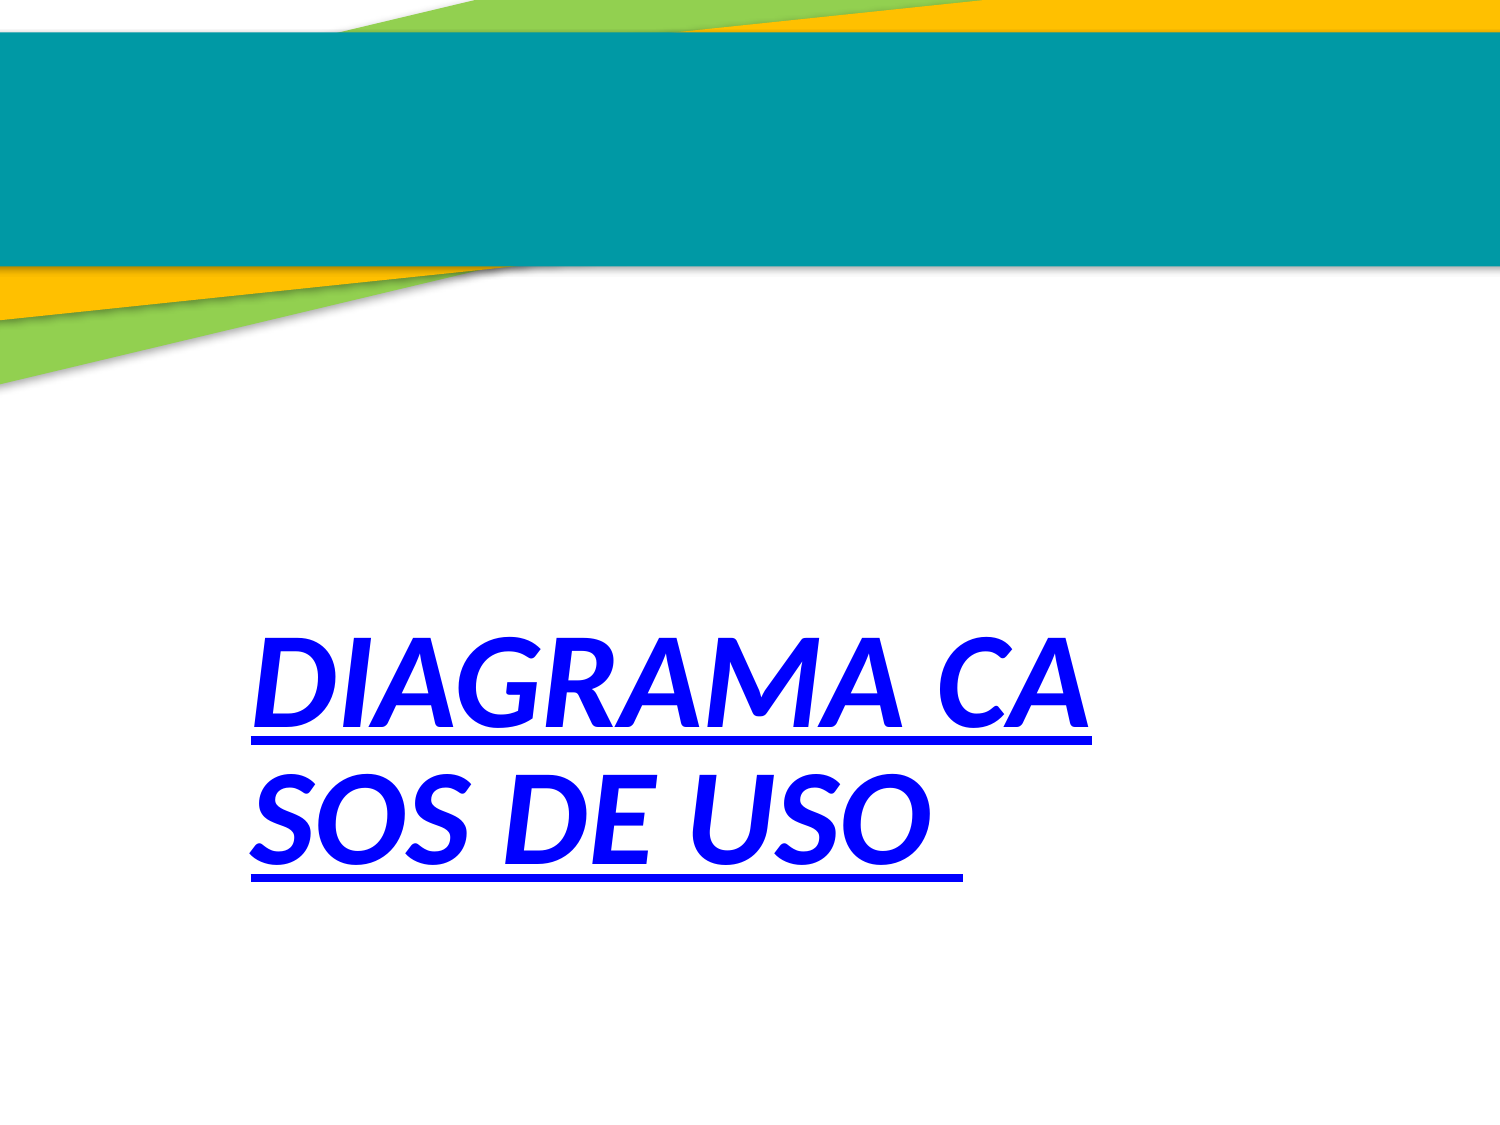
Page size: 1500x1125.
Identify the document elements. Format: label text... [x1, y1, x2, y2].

text_box DIAGRAMA CASOS DE USO [235, 595, 1165, 749]
